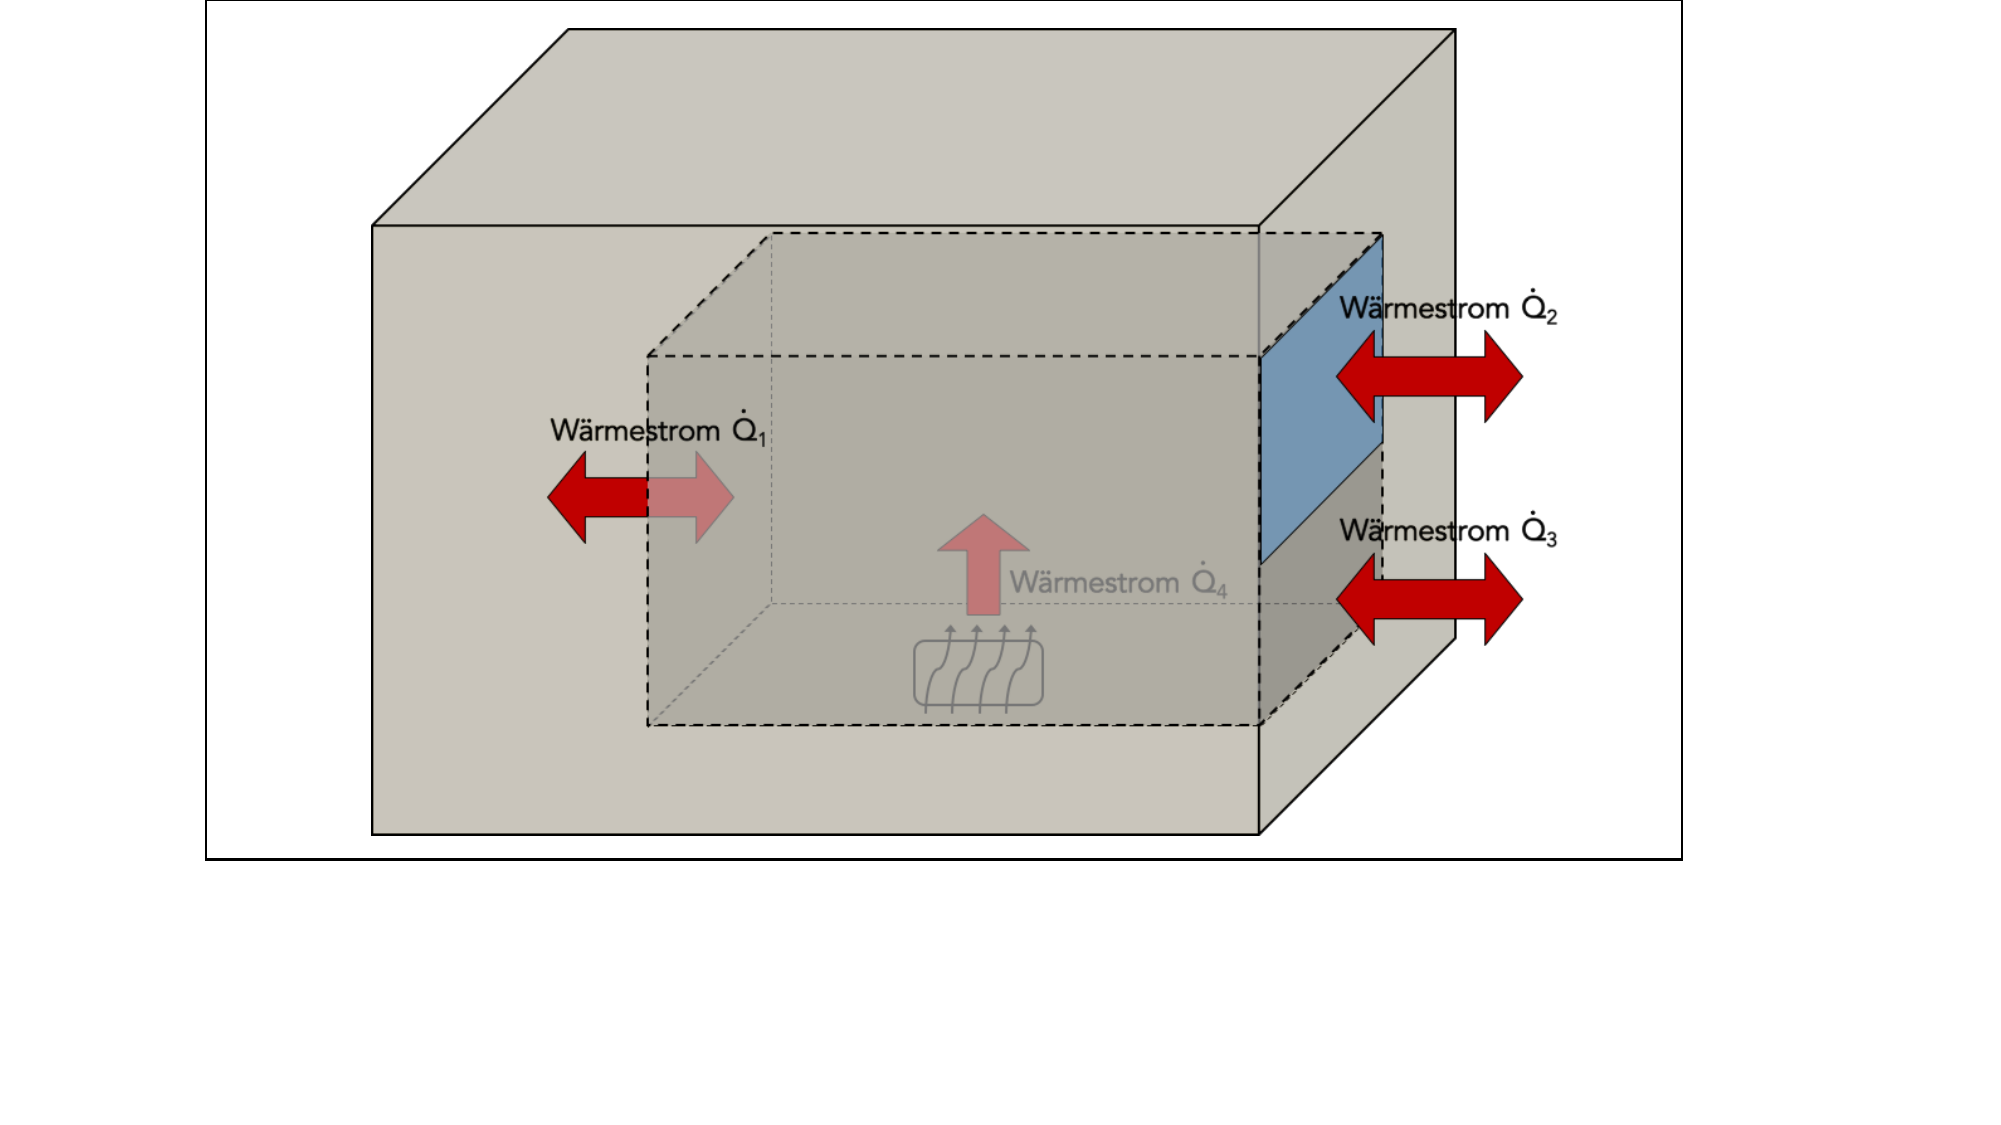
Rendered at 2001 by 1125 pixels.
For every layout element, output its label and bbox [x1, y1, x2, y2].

text_box [205, 0, 1683, 861]
picture [371, 28, 1570, 836]
